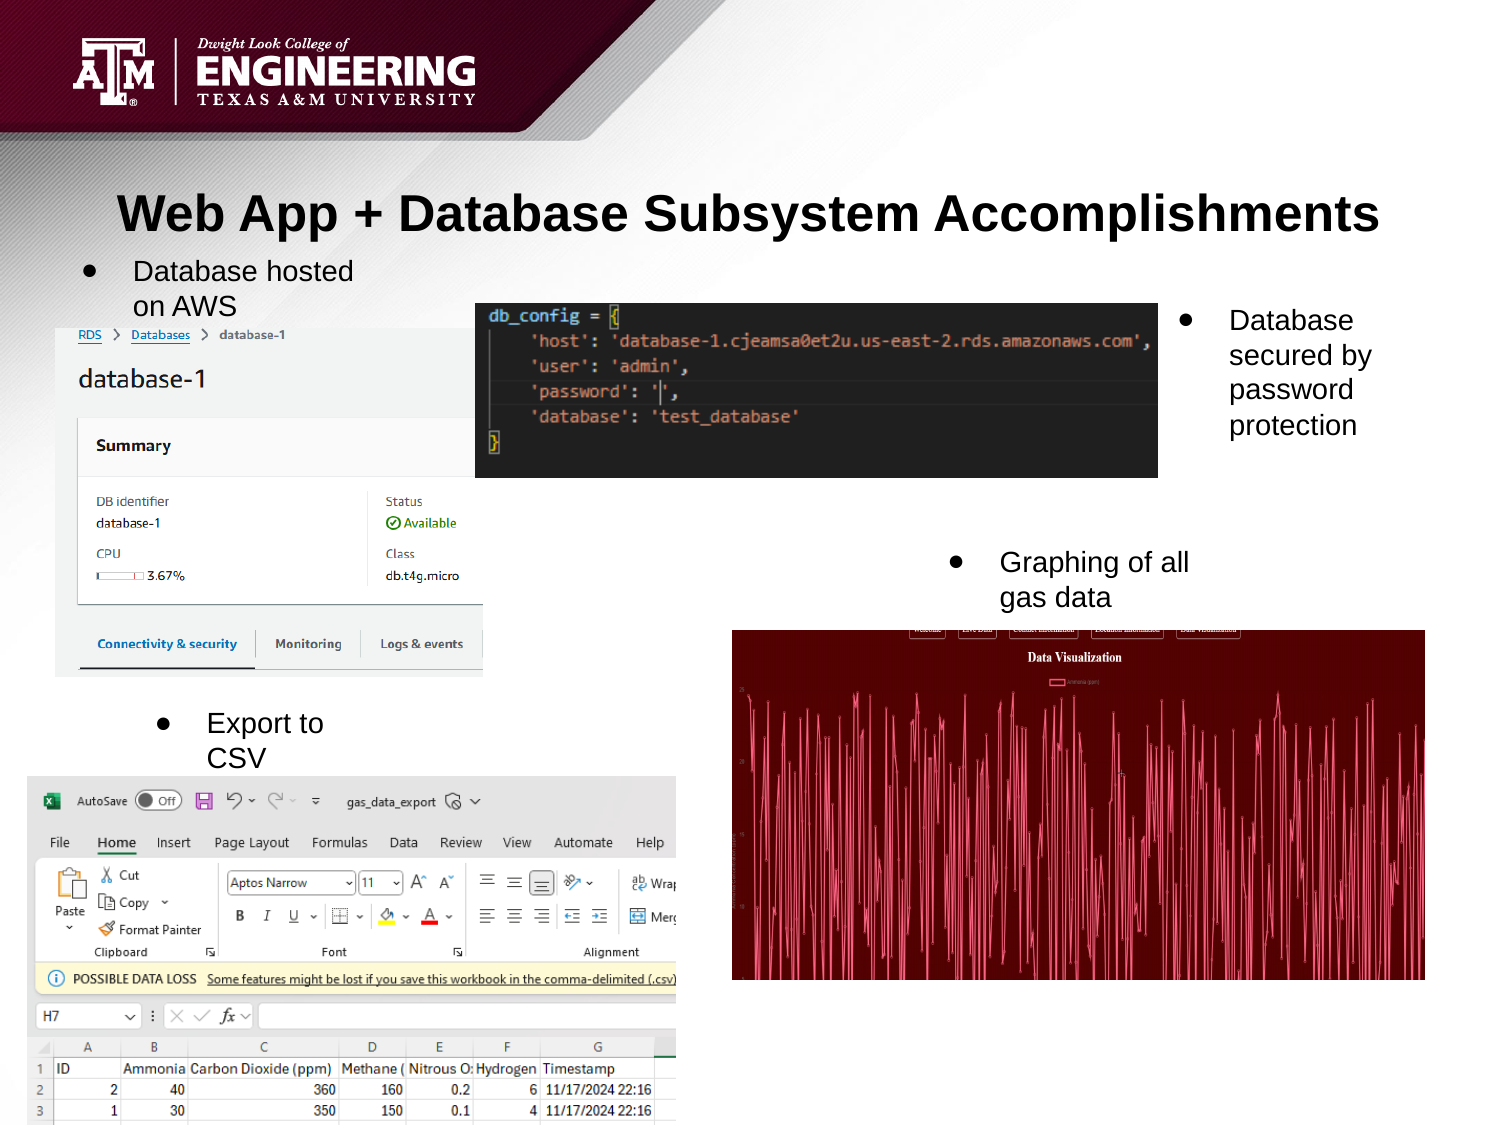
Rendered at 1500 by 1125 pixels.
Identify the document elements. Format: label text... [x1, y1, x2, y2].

title Web App + Database Subsystem Accomplishments [75, 172, 1425, 304]
text_box Graphing of all gas data [909, 527, 1221, 629]
text_box Database secured by password protection [1139, 286, 1458, 378]
picture [0, 0, 1500, 1125]
text_box Export to CSV [116, 689, 393, 774]
text_box Database hosted on AWS [42, 237, 393, 286]
